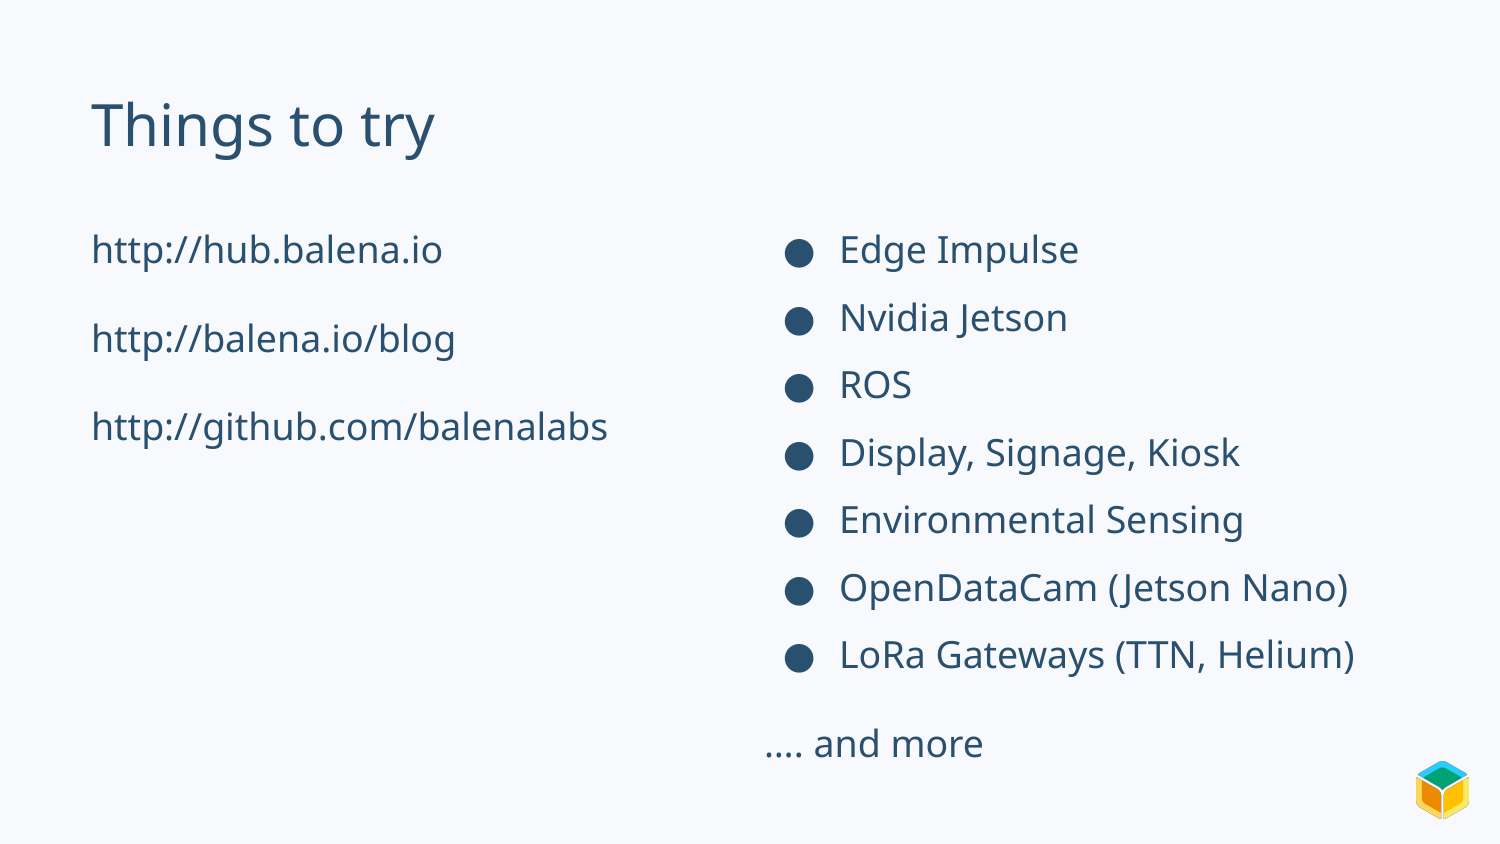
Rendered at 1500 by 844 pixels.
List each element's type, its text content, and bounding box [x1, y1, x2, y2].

list http://hub.balena.io http://balena.io/blog http://github.com/balenalabs [76, 189, 717, 750]
picture [1416, 761, 1469, 819]
list Edge Impulse Nvidia Jetson ROS Display, Signage, Kiosk Environmental Sensing OpenDataCam (Jetson Nano) LoRa Gateways (TTN, Helium) …. and more [749, 189, 1390, 750]
title Things to try [76, 72, 1474, 167]
